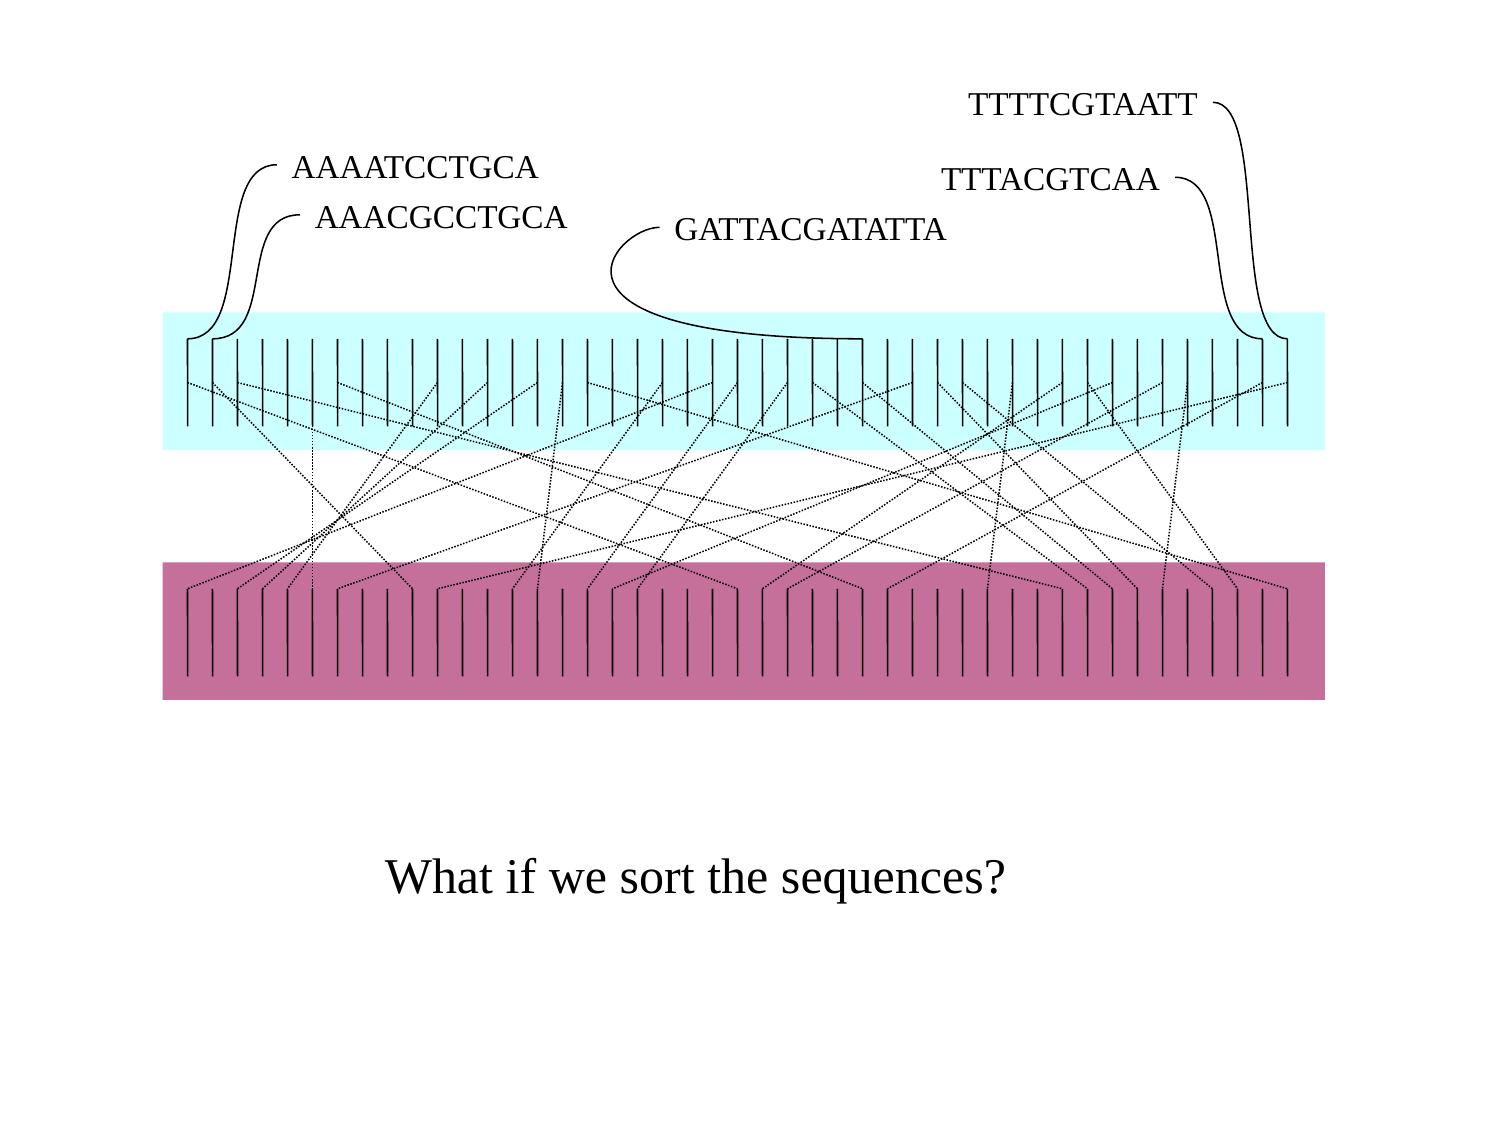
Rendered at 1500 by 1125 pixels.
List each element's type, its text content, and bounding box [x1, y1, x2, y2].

text_box [213, 394, 237, 423]
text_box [700, 176, 813, 390]
text_box TTTACGTCAA [926, 149, 1176, 205]
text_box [1138, 265, 1301, 302]
text_box GATTACGATATTA [659, 199, 695, 255]
text_box [1264, 312, 1325, 450]
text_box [187, 425, 236, 589]
text_box [162, 562, 1325, 700]
text_box [1238, 389, 1262, 423]
text_box [763, 398, 787, 422]
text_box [1162, 425, 1188, 589]
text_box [987, 425, 1013, 589]
text_box GATTACGATATTA [818, 199, 963, 255]
text_box [818, 312, 1262, 422]
text_box [1231, 312, 1287, 387]
text_box [738, 398, 762, 422]
text_box What if we sort the sequences? [370, 836, 1201, 911]
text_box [587, 425, 611, 589]
text_box [763, 398, 775, 414]
text_box [213, 312, 695, 422]
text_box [194, 232, 319, 321]
text_box AAAATCCTGCA [276, 137, 555, 193]
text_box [144, 207, 319, 296]
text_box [438, 425, 536, 589]
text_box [1113, 425, 1161, 589]
text_box TTTTCGTAATT [953, 74, 1213, 130]
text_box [537, 425, 563, 589]
text_box [188, 330, 234, 424]
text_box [1188, 425, 1288, 589]
text_box [813, 388, 837, 422]
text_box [1013, 425, 1113, 589]
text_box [563, 425, 584, 589]
text_box [688, 390, 712, 422]
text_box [237, 425, 286, 589]
text_box [788, 398, 812, 422]
text_box [162, 312, 206, 450]
text_box [713, 398, 737, 422]
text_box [313, 425, 438, 589]
text_box [1263, 383, 1287, 424]
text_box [1133, 184, 1371, 257]
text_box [287, 425, 312, 589]
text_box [612, 425, 986, 589]
text_box AAACGCCTGCA [300, 187, 583, 243]
